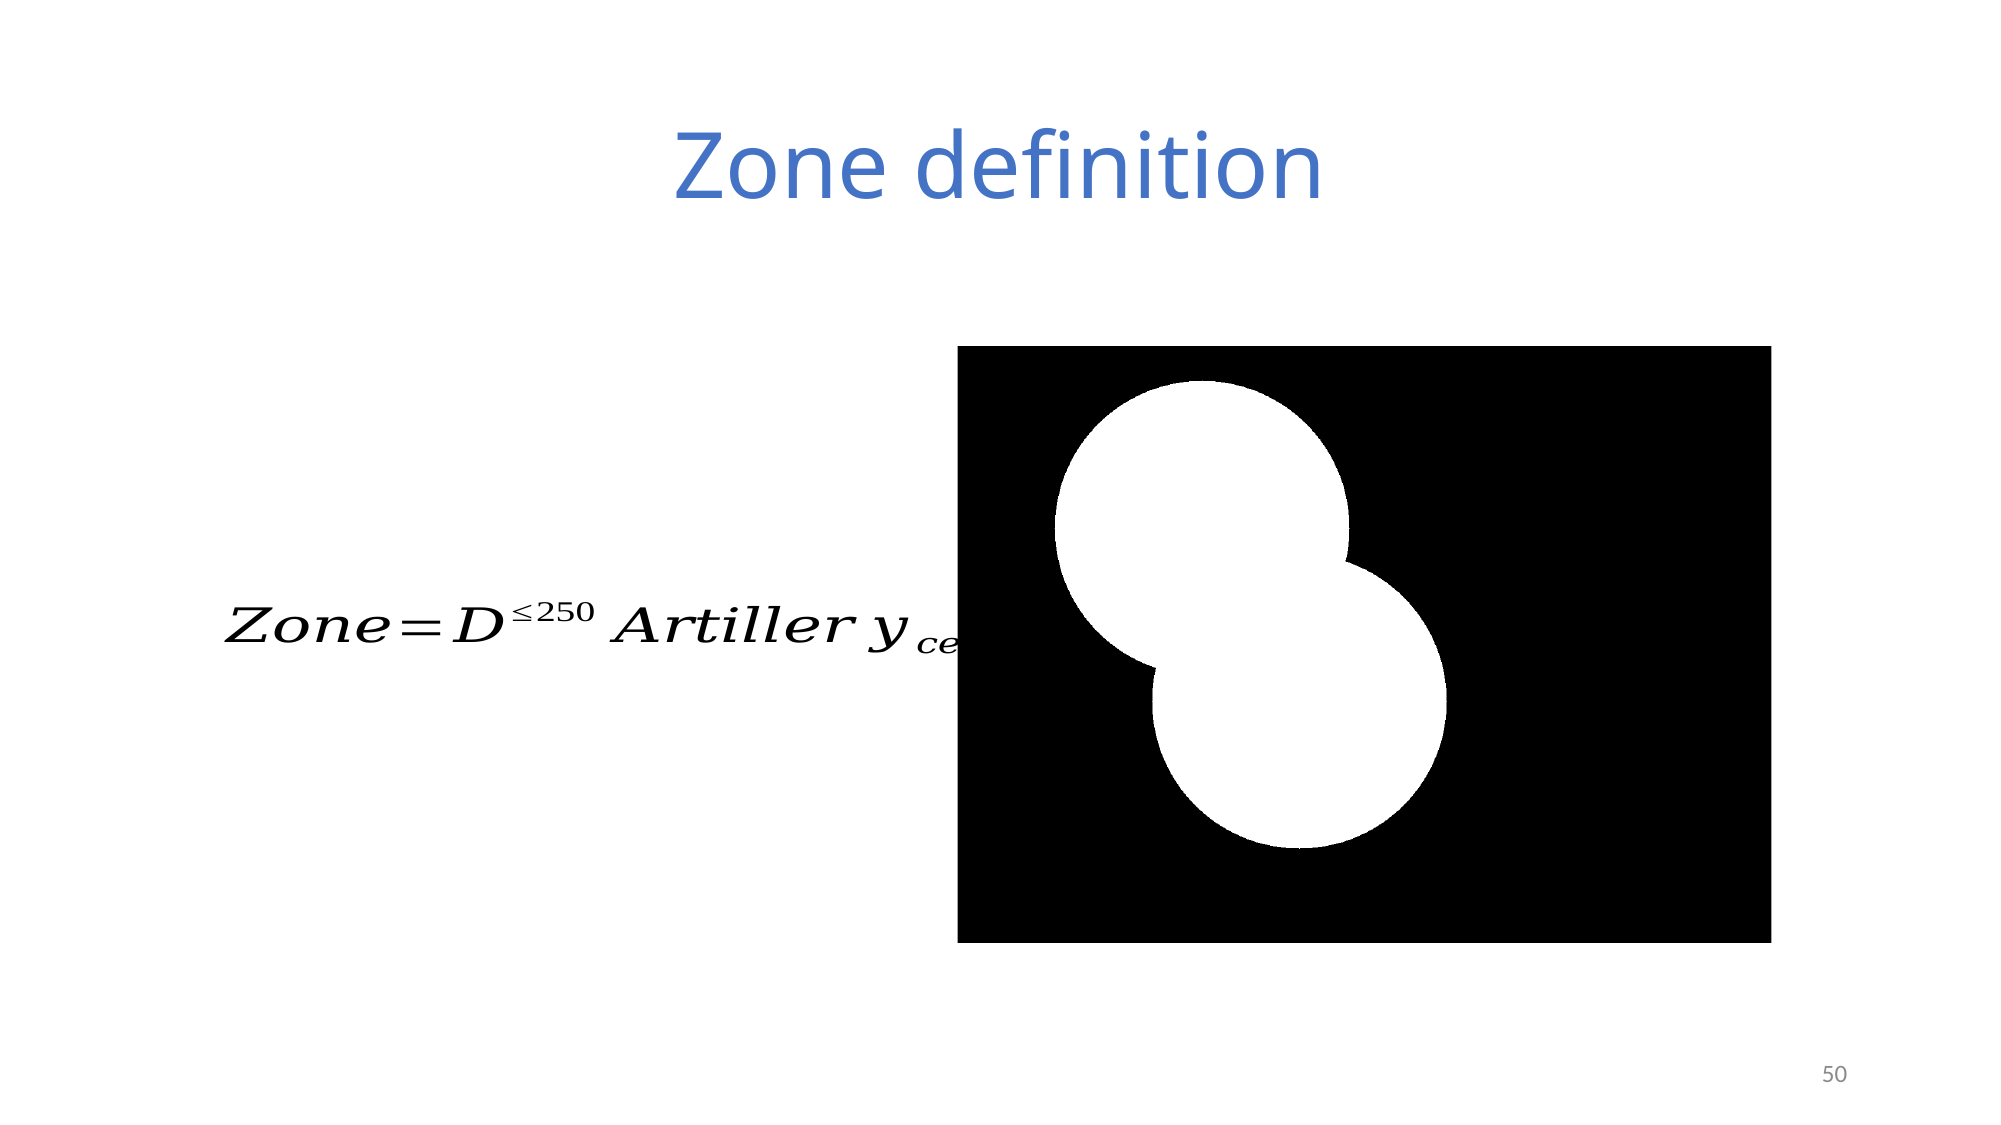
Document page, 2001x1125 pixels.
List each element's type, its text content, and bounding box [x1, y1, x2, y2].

title Zone definition [137, 59, 1863, 278]
picture [957, 346, 1772, 943]
slide_number 50 [1412, 1042, 1863, 1103]
